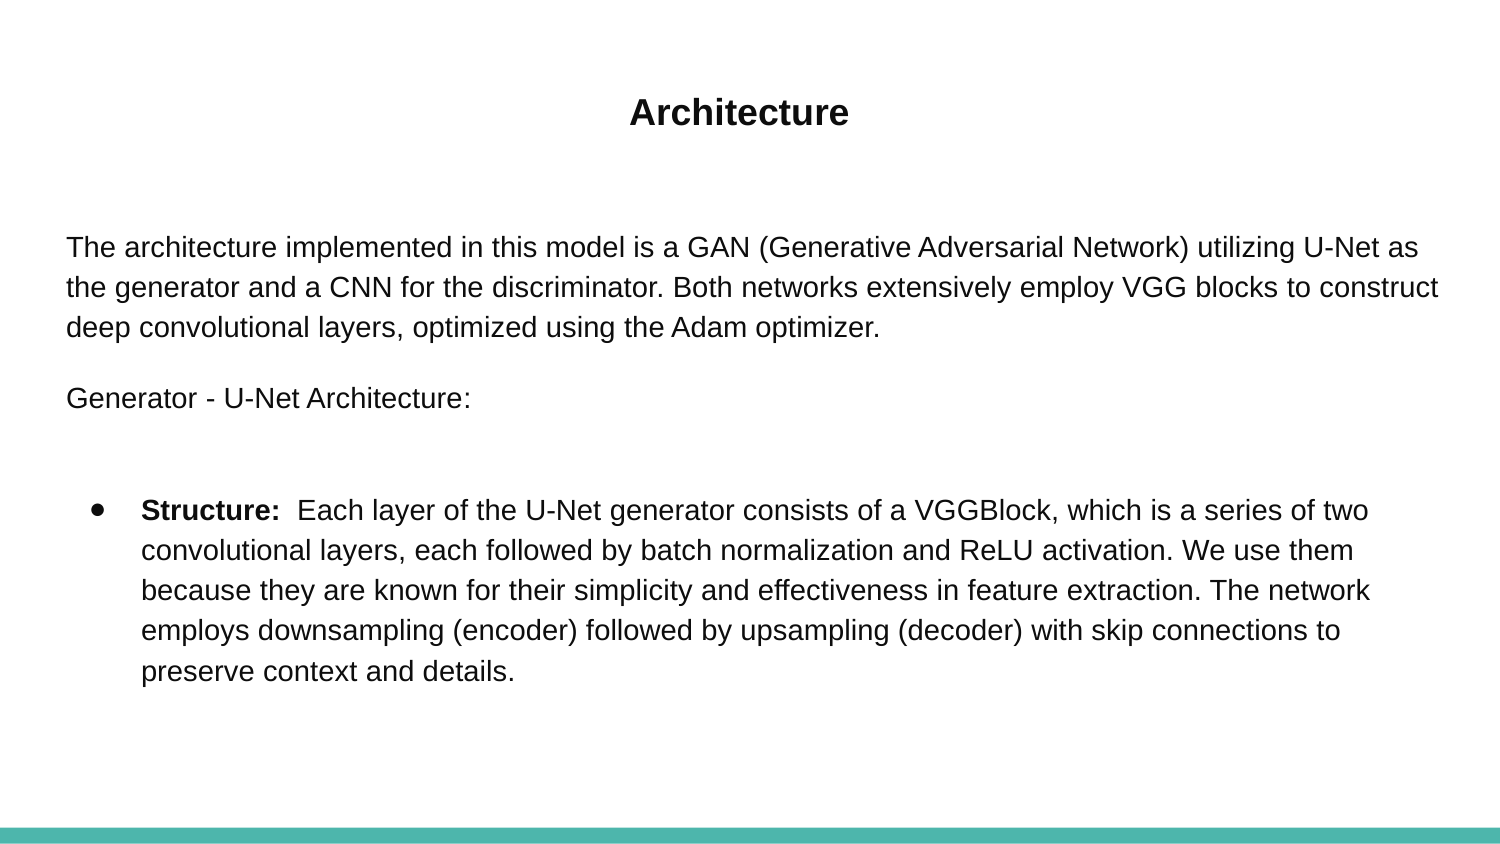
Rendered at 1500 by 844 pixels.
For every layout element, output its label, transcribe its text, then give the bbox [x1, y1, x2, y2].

list The architecture implemented in this model is a GAN (Generative Adversarial Network) utilizing U-Net as the generator and a CNN for the discriminator. Both networks extensively employ VGG blocks to construct deep convolutional layers, optimized using the Adam optimizer. Generator - U-Net Architecture: Structure: Each layer of the U-Net generator consists of a VGGBlock, which is a series of two convolutional layers, each followed by batch normalization and ReLU activation. We use them because they are known for their simplicity and effectiveness in feature extraction. The network employs downsampling (encoder) followed by upsampling (decoder) with skip connections to preserve context and details. [51, 207, 1461, 808]
title Architecture [51, 72, 1449, 189]
